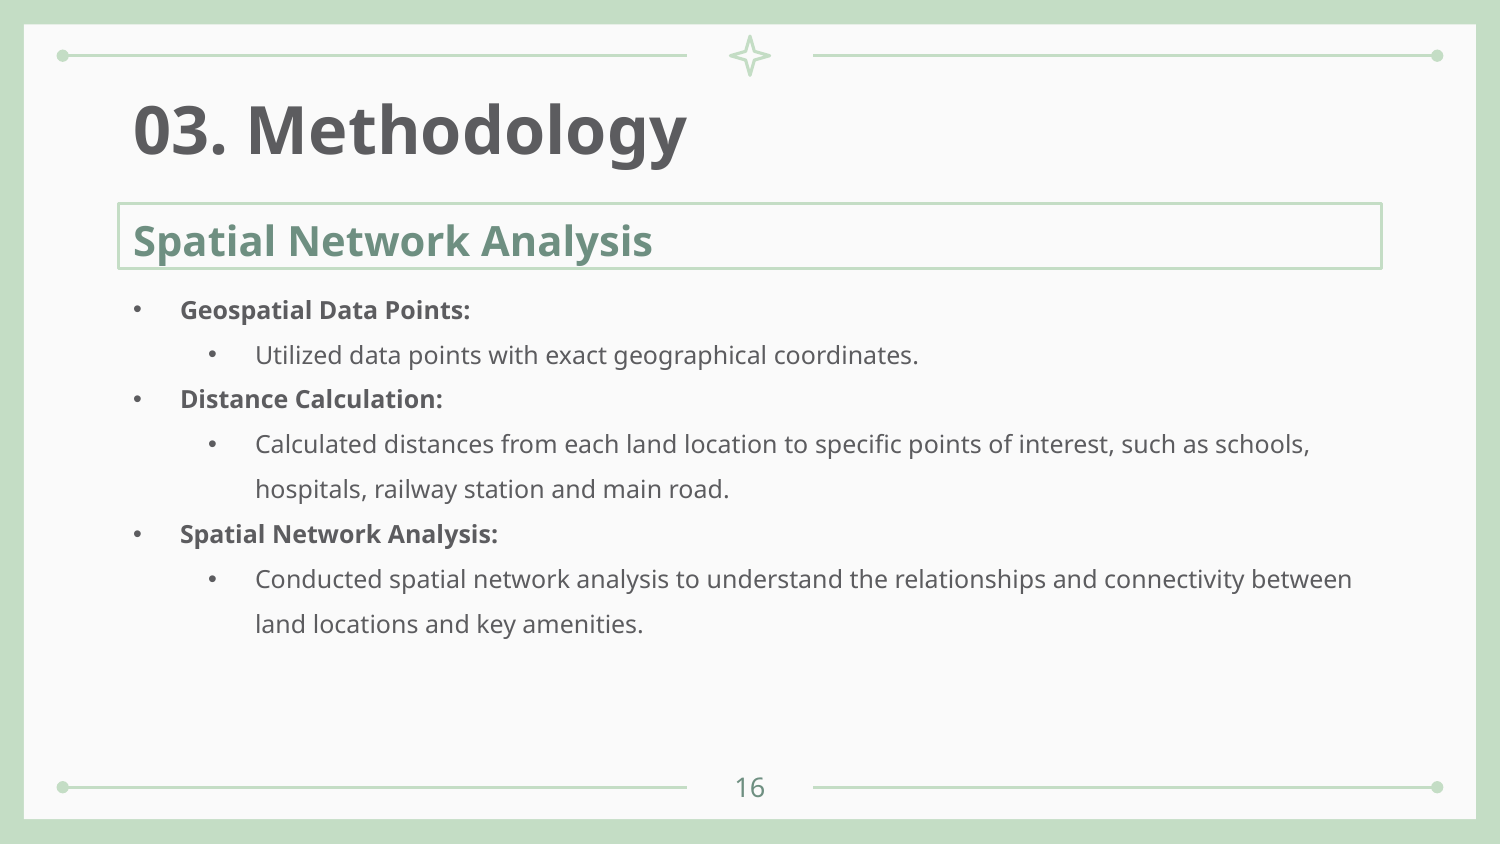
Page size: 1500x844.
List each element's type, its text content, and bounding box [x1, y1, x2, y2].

subtitle Spatial Network Analysis [117, 202, 1383, 270]
title 03. Methodology [118, 72, 1382, 167]
slide_number 16 [705, 755, 795, 810]
subtitle Geospatial Data Points: Utilized data points with exact geographical coordinates. Distance Calculation: Calculated distances from each land location to specific points of interest, such as schools, hospitals, railway station and main road. Spatial Network Analysis: Conducted spatial network analysis to understand the relationships and connectivity between land locations and key amenities. [118, 270, 1382, 724]
